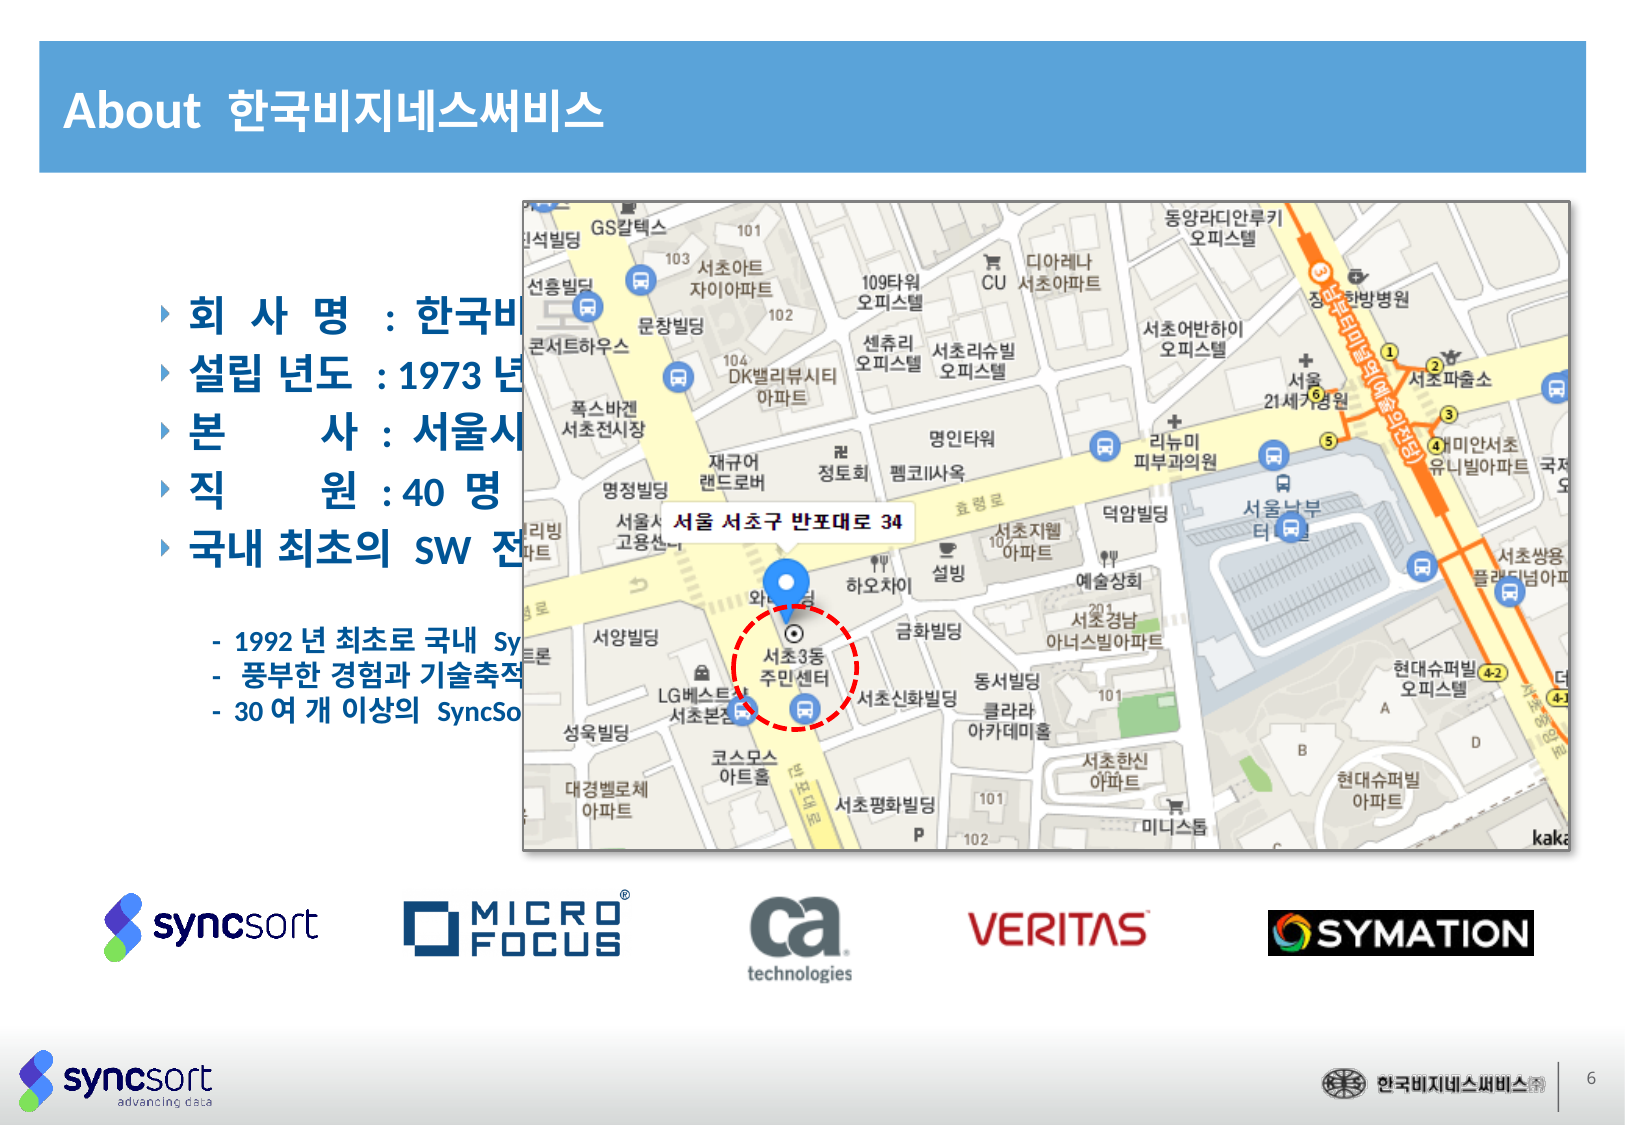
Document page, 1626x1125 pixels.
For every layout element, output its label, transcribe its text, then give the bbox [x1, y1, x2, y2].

picture [161, 358, 176, 388]
text_box 회 사 명 : 한국비지네스써비스㈜ 설립 년도 : 1973년 5월 본 사 : 서울시 서초구 반포대로 34 직 원 : 40 명 국내 최초의 SW 전문 판매 지원 회사 - 1992년 최초로 국내 SyncSort Solution 공급지원 - 풍부한 경험과 기술축적 - 30여 개 이상의 SyncSort 고객사 [146, 281, 520, 812]
picture [1268, 910, 1534, 956]
picture [0, 1024, 1625, 1125]
picture [161, 416, 176, 446]
picture [161, 474, 176, 504]
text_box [524, 202, 1568, 850]
text_box About 한국비지네스써비스 [48, 47, 1579, 166]
picture [643, 850, 1218, 1018]
picture [391, 859, 642, 986]
picture [161, 533, 176, 563]
picture [161, 299, 176, 329]
picture [104, 893, 318, 962]
